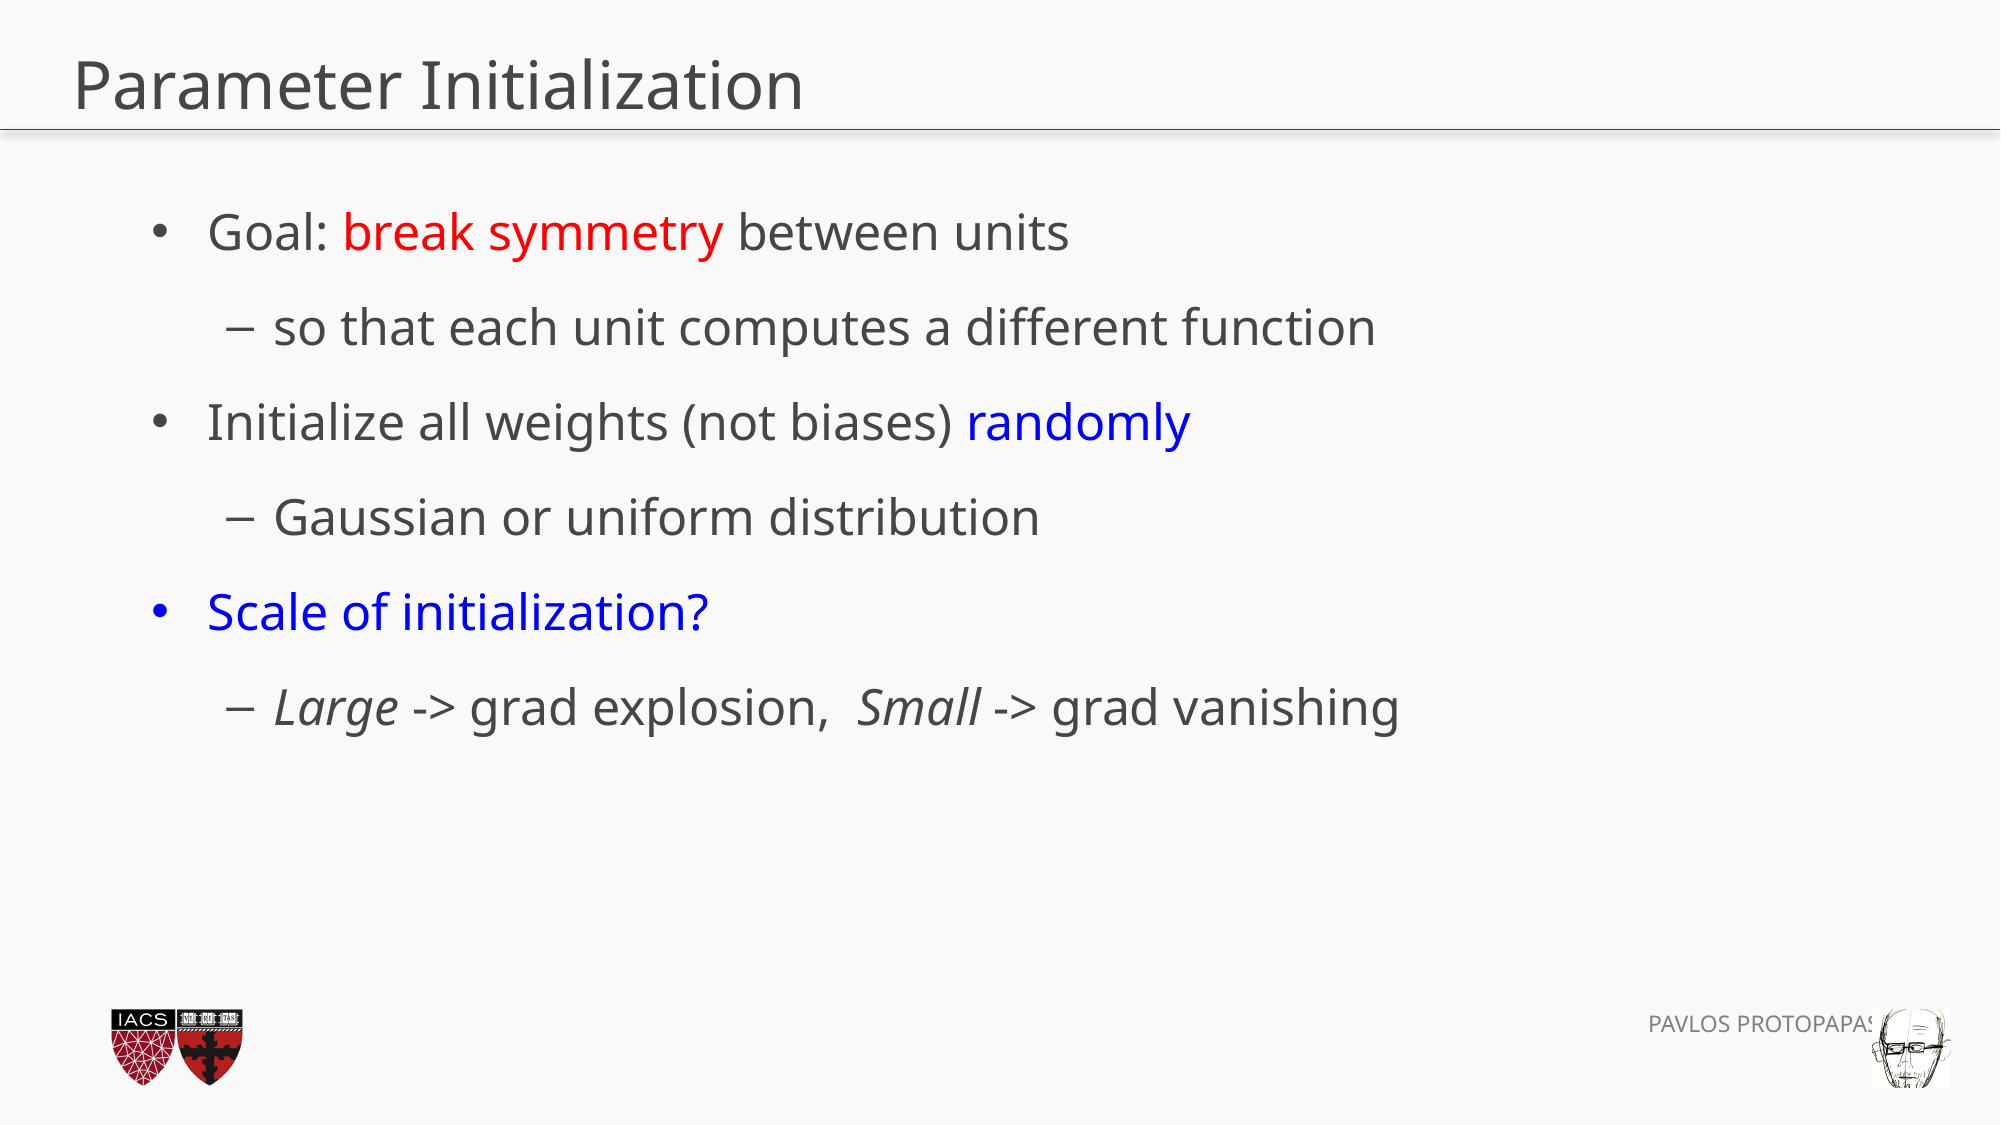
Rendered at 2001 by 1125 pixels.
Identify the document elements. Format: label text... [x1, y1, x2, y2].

list Goal: break symmetry between units so that each unit computes a different function Initialize all weights (not biases) randomly Gaussian or uniform distribution Scale of initialization? Large -> grad explosion, Small -> grad vanishing [136, 193, 1831, 540]
picture [109, 1009, 243, 1086]
picture [1872, 1009, 1951, 1088]
title Parameter Initialization [57, 35, 1943, 162]
